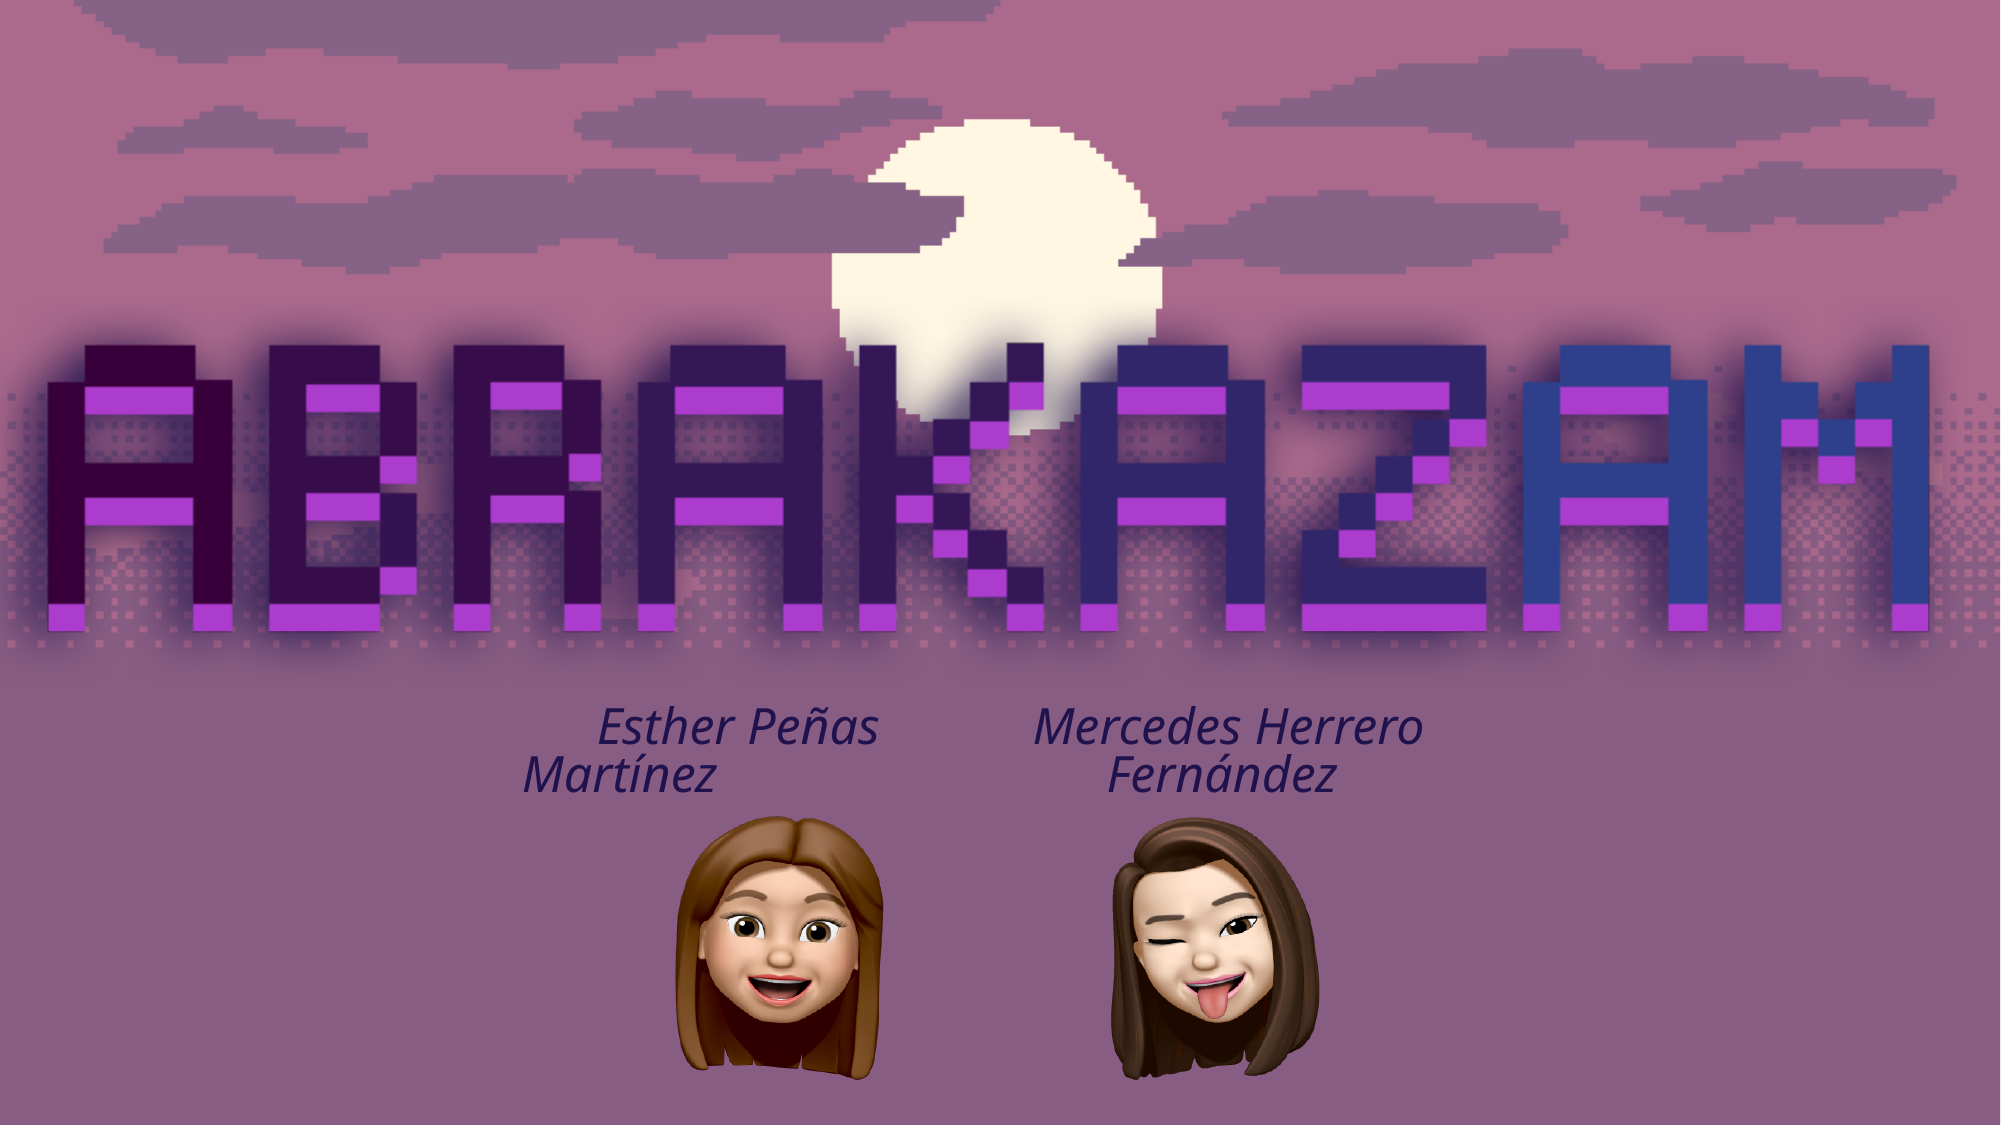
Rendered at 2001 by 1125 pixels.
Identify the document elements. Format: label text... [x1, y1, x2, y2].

subtitle Mercedes Herrero Fernández [1049, 705, 1493, 801]
subtitle Esther Peñas Martínez [506, 705, 1049, 801]
picture [0, 0, 2001, 1125]
